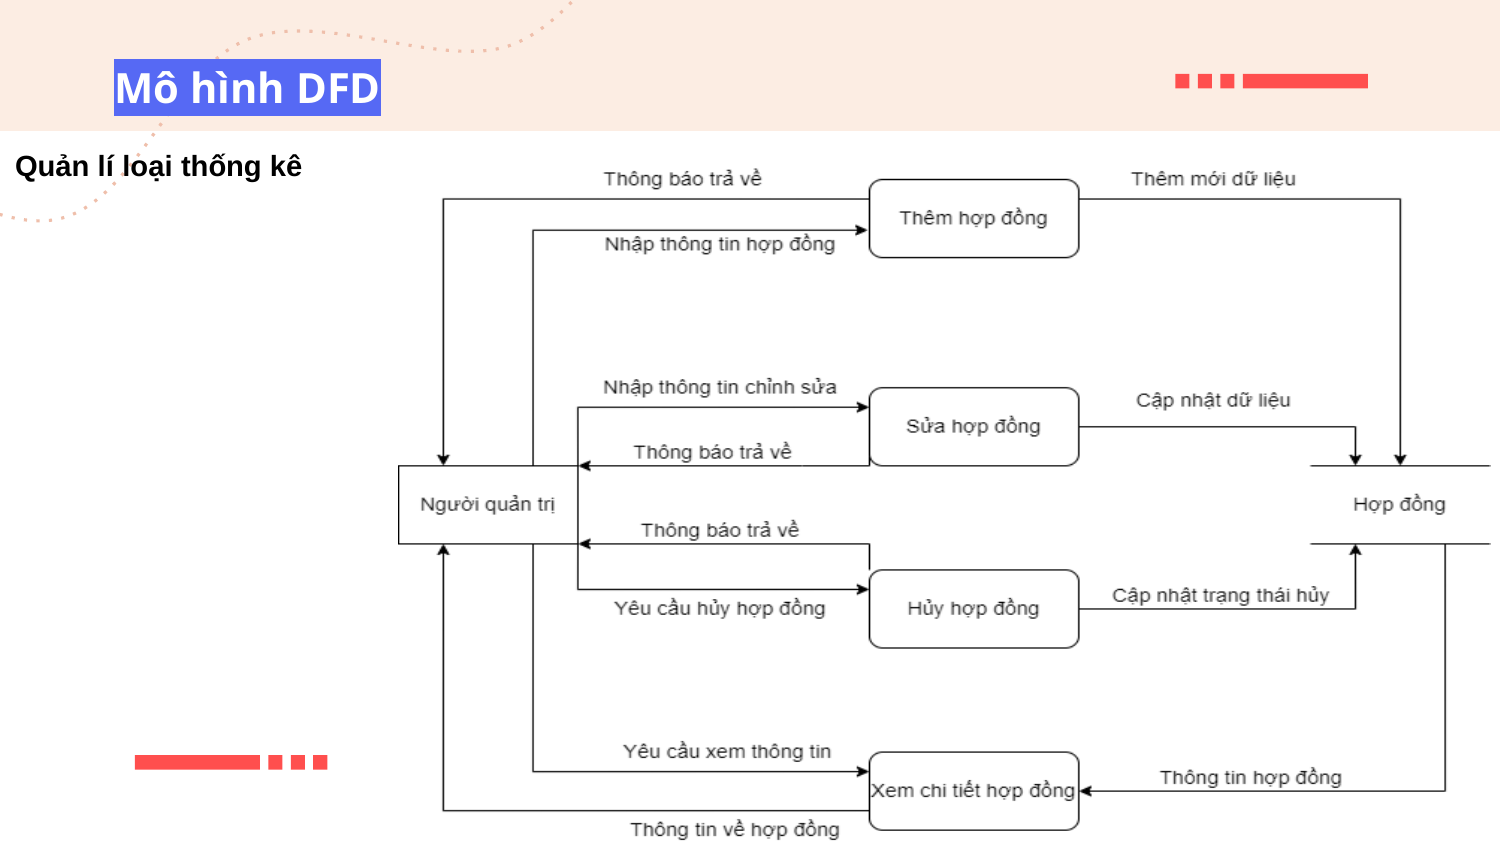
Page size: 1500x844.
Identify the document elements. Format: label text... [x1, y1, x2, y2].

picture [397, 166, 1491, 844]
title Mô hình DFD [99, 47, 1364, 142]
text_box Quản lí loại thống kê [0, 132, 374, 198]
